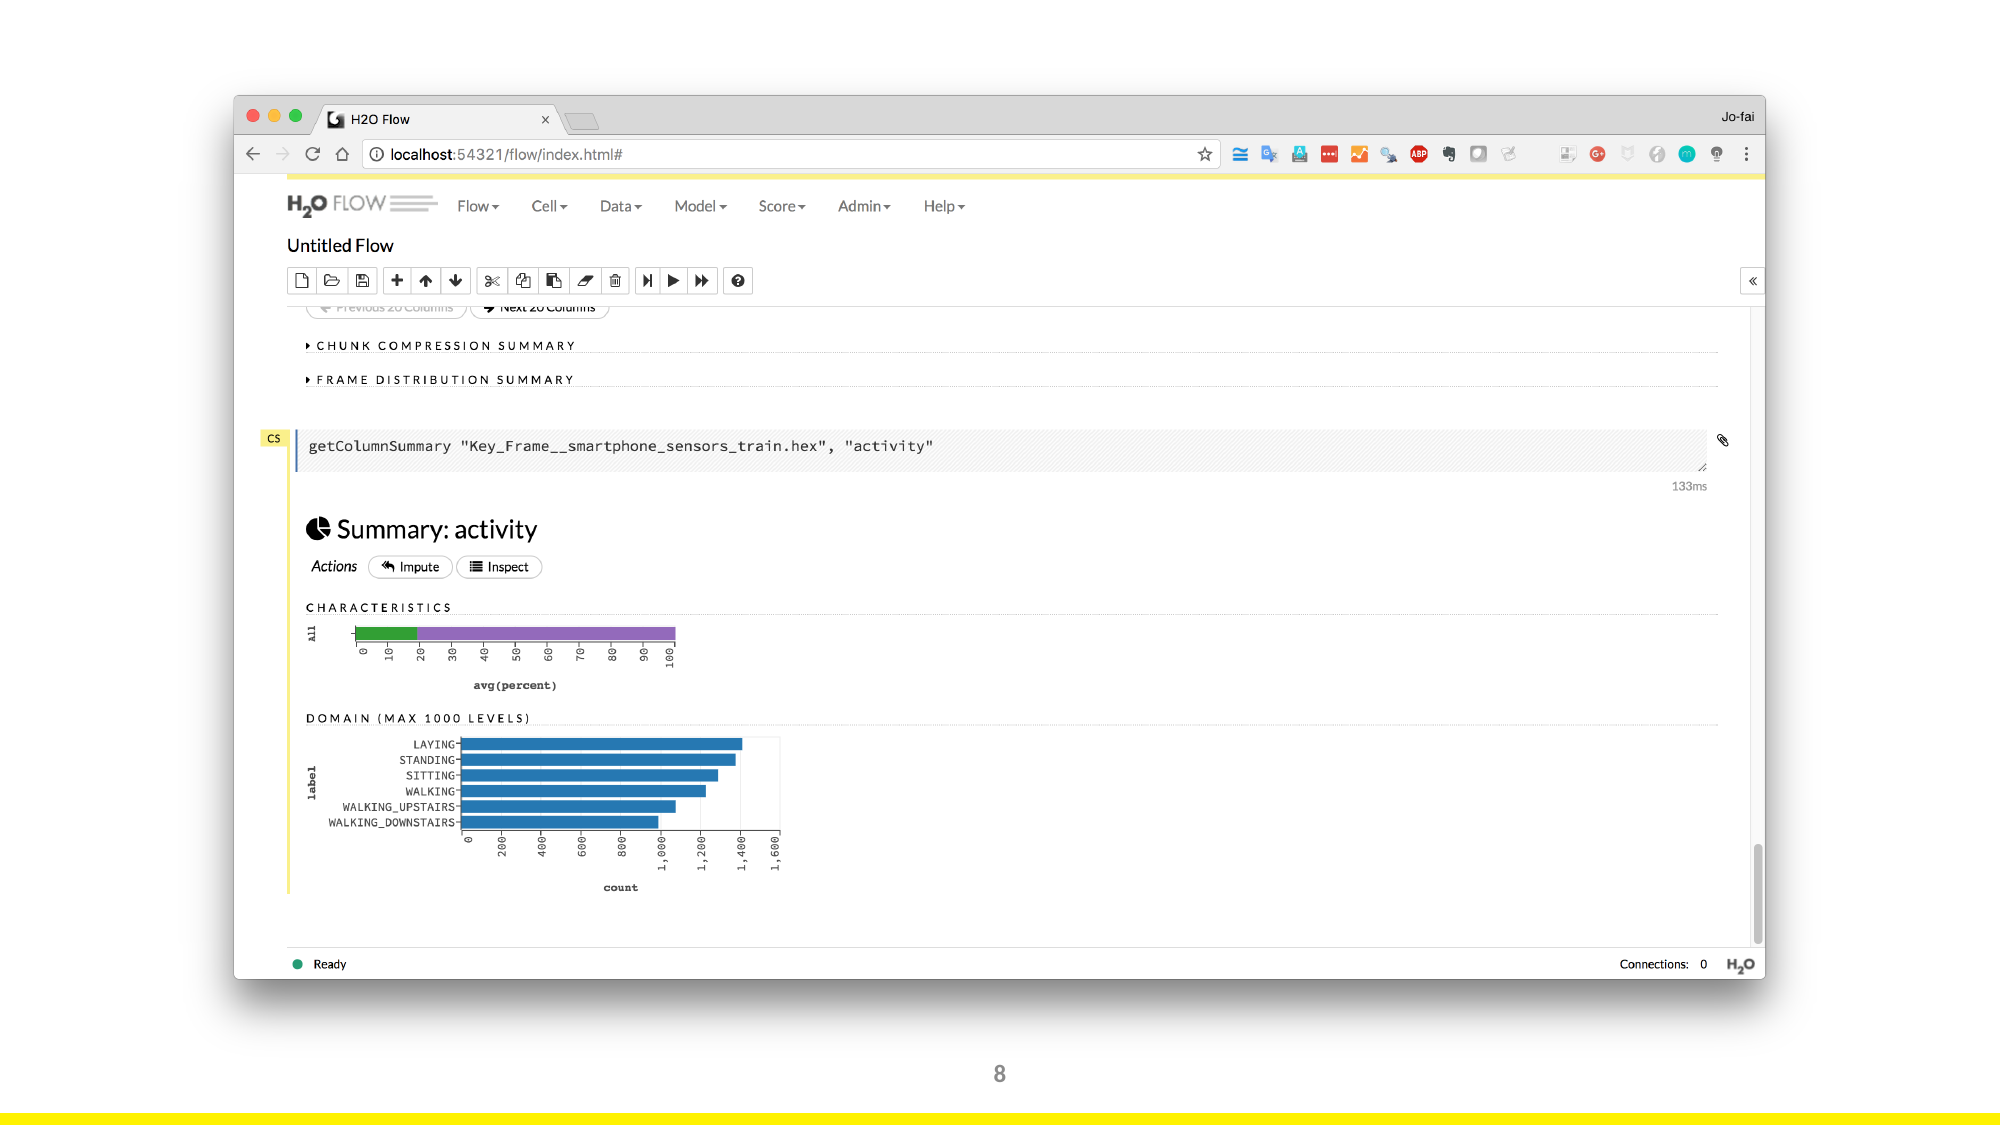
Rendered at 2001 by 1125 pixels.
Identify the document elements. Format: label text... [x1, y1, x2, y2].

slide_number 8 [774, 1064, 1225, 1103]
picture [174, 61, 1825, 1064]
text_box [0, 1112, 2000, 1125]
